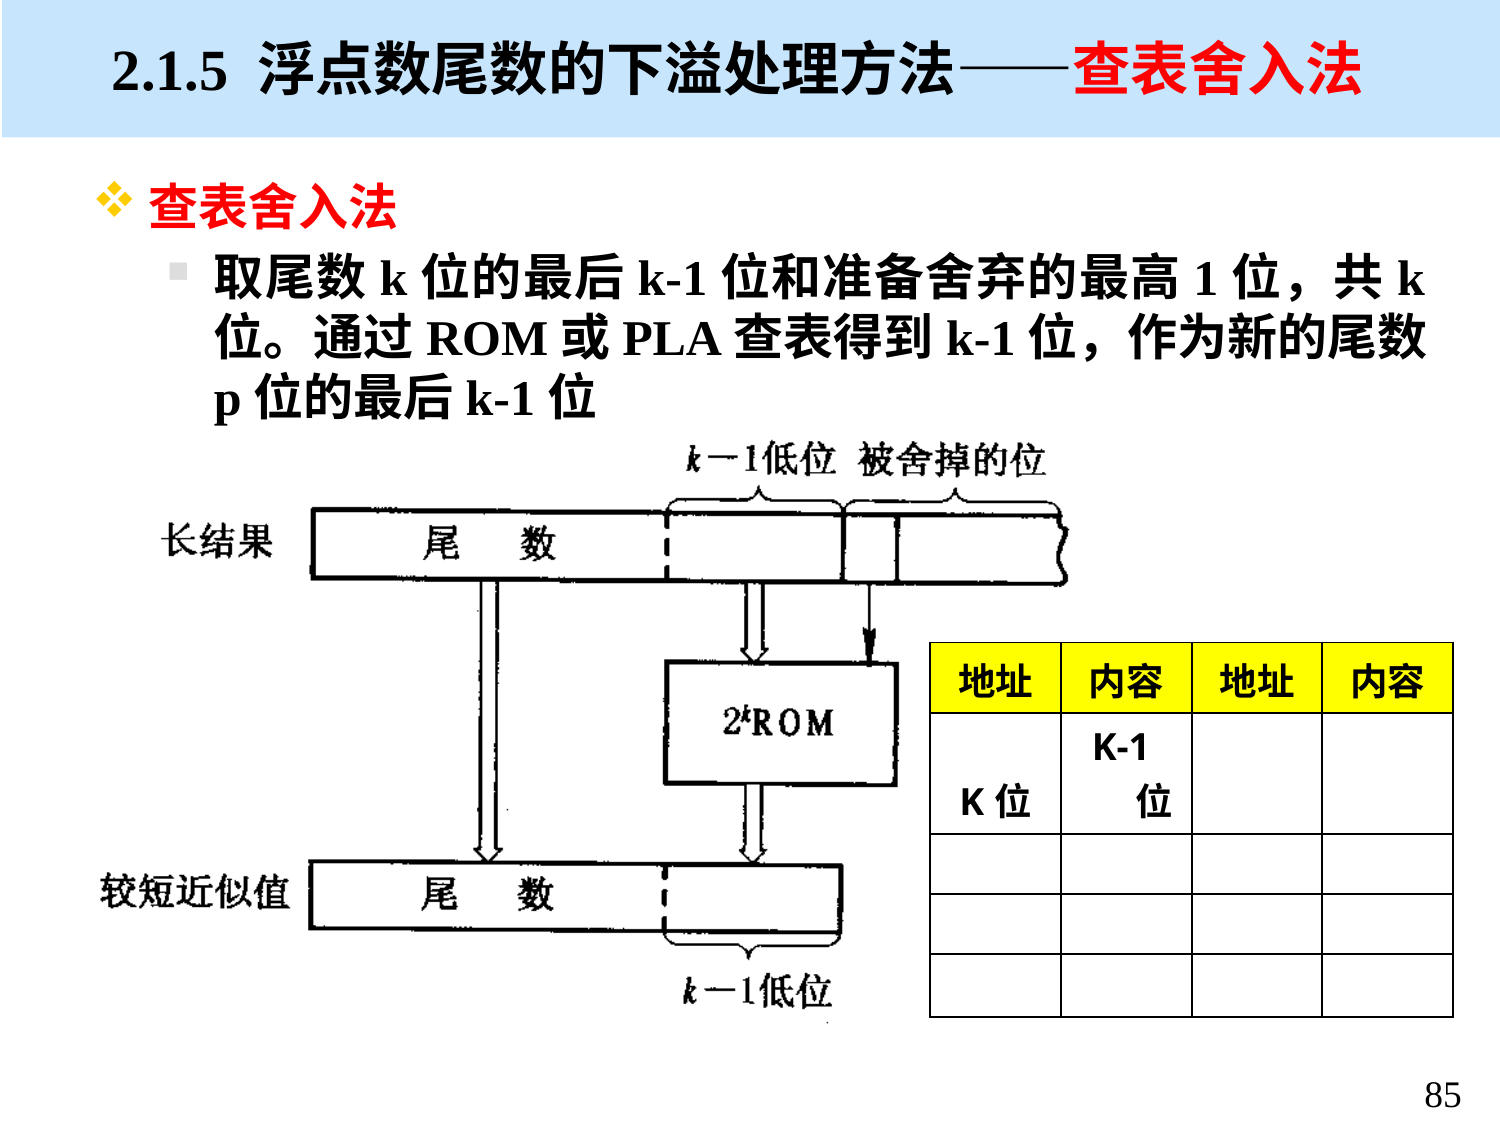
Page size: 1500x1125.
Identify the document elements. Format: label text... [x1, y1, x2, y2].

title 2.1.5 浮点数尾数的下溢处理方法——查表舍入法 [96, 23, 1472, 124]
table_cell [1081, 835, 1191, 893]
table_header 内容 [1081, 643, 1191, 712]
table_cell [1193, 955, 1321, 1016]
table_header 地址 [1193, 643, 1321, 712]
table_cell [1193, 895, 1321, 953]
table_cell [1193, 835, 1321, 893]
list 查表舍入法 取尾数k位的最后k-1位和准备舍弃的最高1位，共k位。通过ROM或PLA查表得到k-1位，作为新的尾数p位的最后k-1位 [76, 167, 1453, 981]
picture [89, 431, 1081, 1026]
table_cell [1323, 955, 1452, 1016]
table_cell [1193, 714, 1321, 833]
table_cell [1323, 895, 1452, 953]
table_cell [1323, 835, 1452, 893]
table_cell [1081, 895, 1191, 953]
table_header 内容 [1323, 643, 1452, 712]
table_cell K-1位 [1081, 714, 1191, 833]
table_cell [1081, 955, 1191, 1016]
table_cell [1323, 714, 1452, 833]
